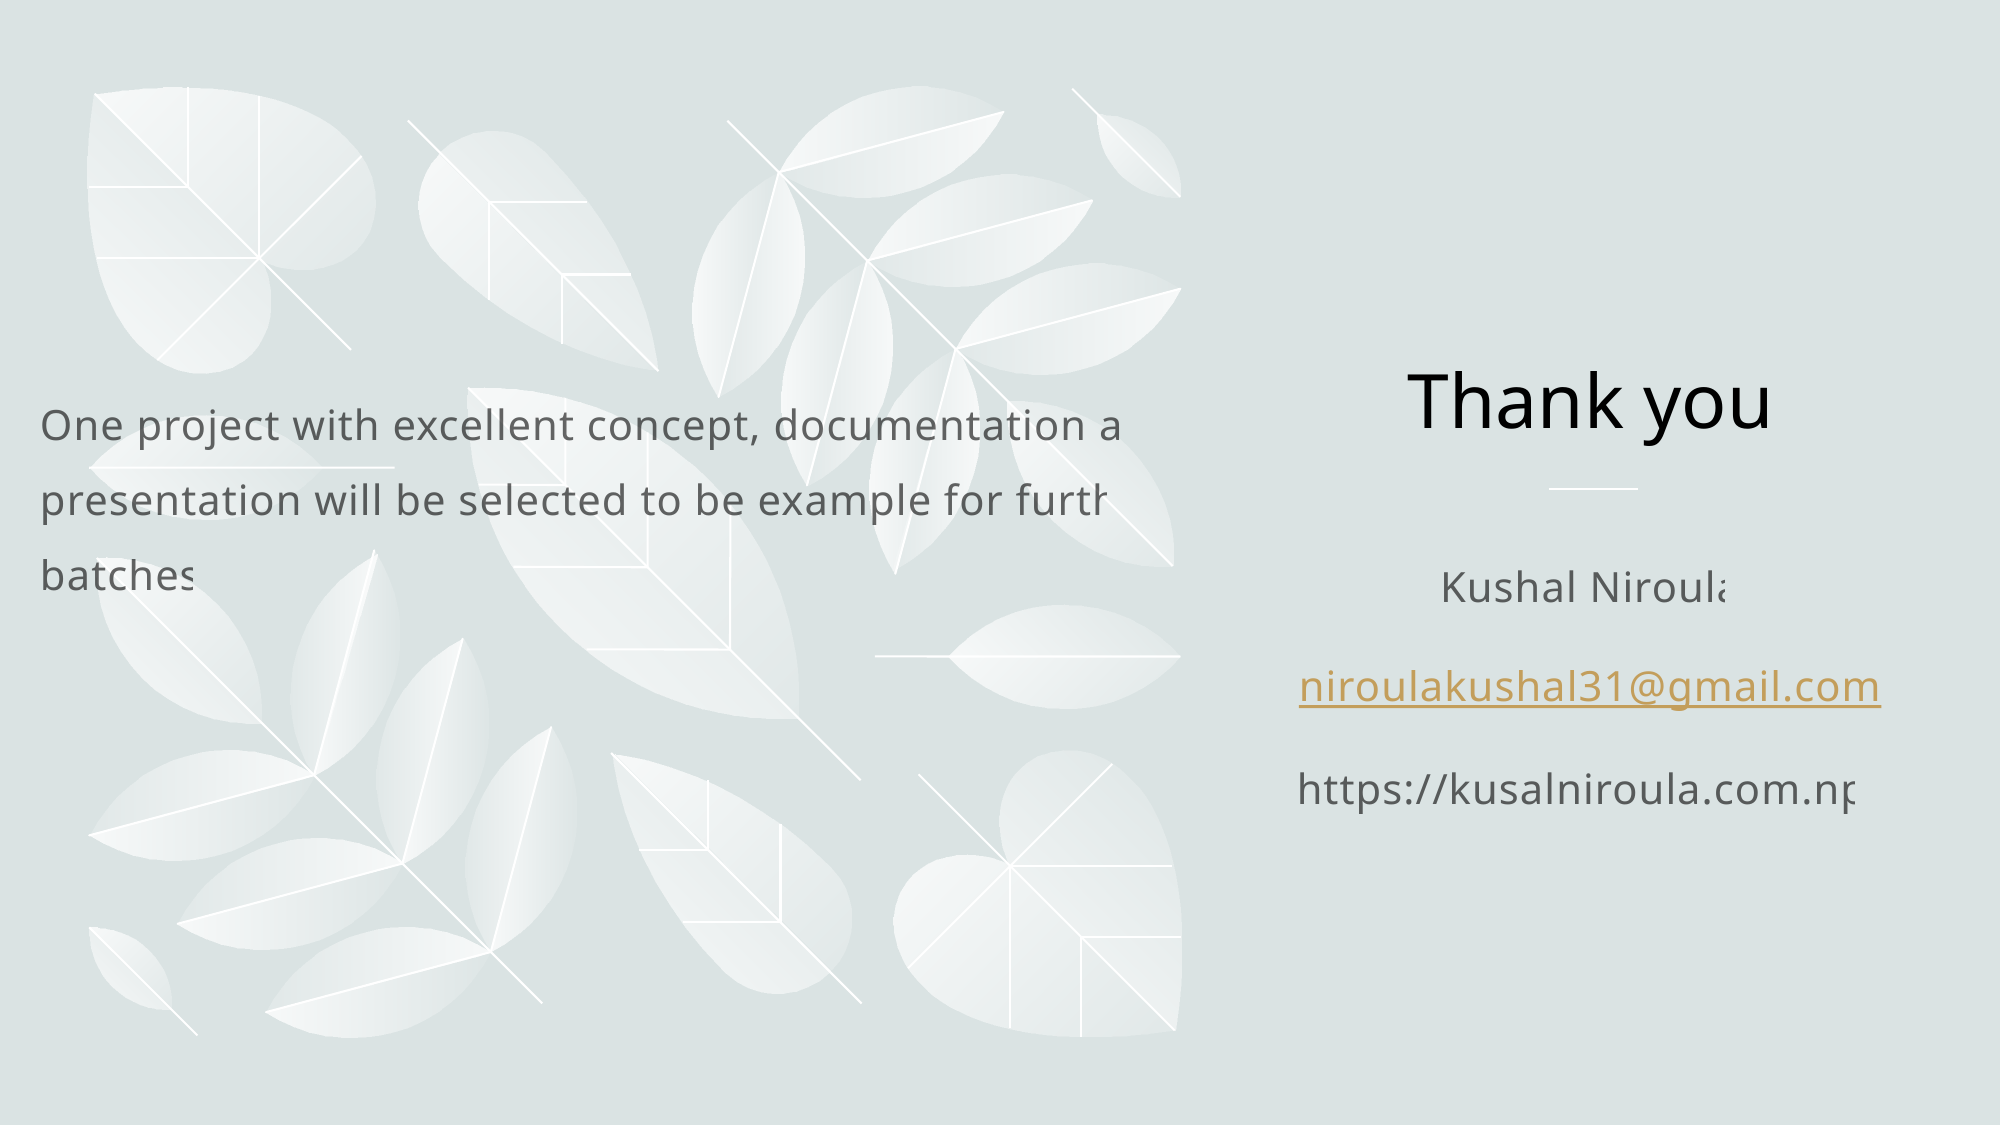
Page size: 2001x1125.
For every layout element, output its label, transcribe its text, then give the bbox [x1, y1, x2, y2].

title Thank you [1251, 87, 1930, 451]
text_box One project with excellent concept, documentation and presentation will be selected to be example for further batches [25, 366, 1304, 812]
list Kushal Niroula niroulakushal31@gmail.com https://kusalniroula.com.np/ [1251, 528, 1929, 1036]
